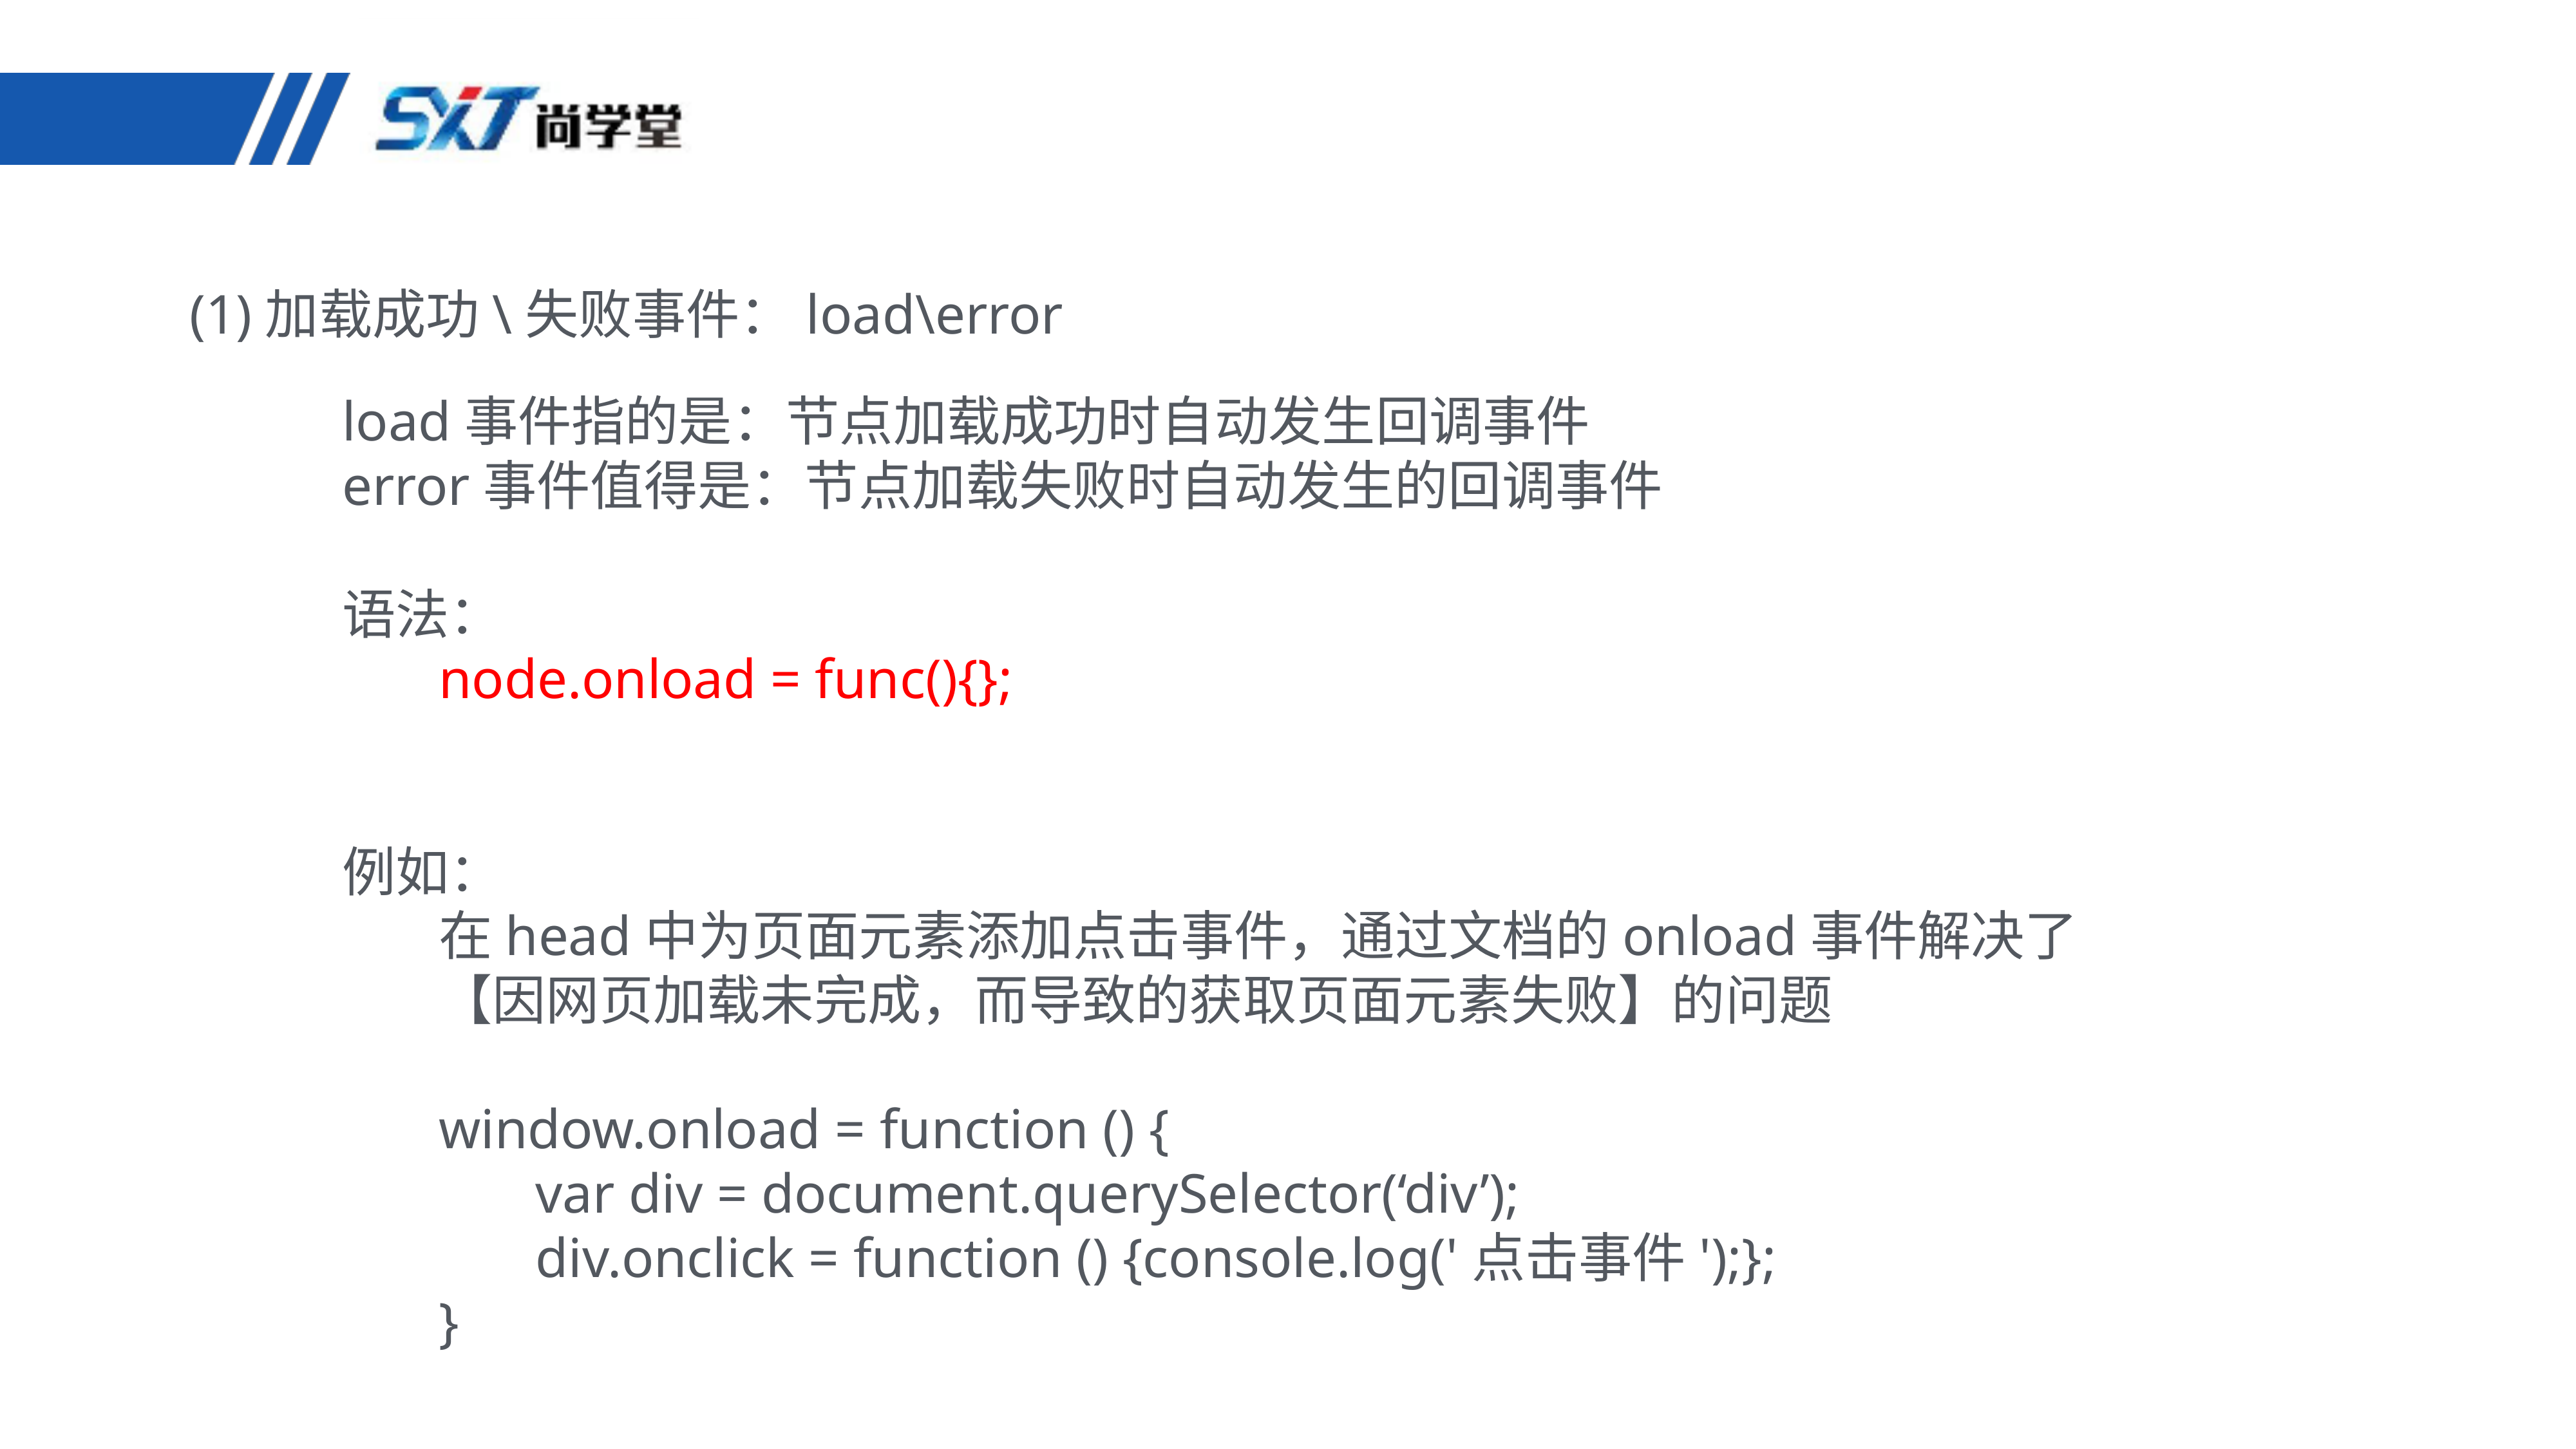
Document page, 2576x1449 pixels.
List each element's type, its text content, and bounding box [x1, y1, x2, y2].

text_box (1)加载成功\失败事件：load\error [180, 276, 1074, 350]
picture [359, 17, 699, 242]
picture [0, 73, 350, 165]
text_box load事件指的是：节点加载成功时自动发生回调事件 error事件值得是：节点加载失败时自动发生的回调事件 语法： node.onload = func(){}; 例如： 在head中为页面元素添加点击事件，通过文档的onload事件解决了 【因网页加载未完成，而导致的获取页面元素失败】的问题 window.onload = function () { var div = document.querySelector(‘div’); div.onclick = function () {console.log('点击事件');}; } [236, 382, 2483, 1358]
